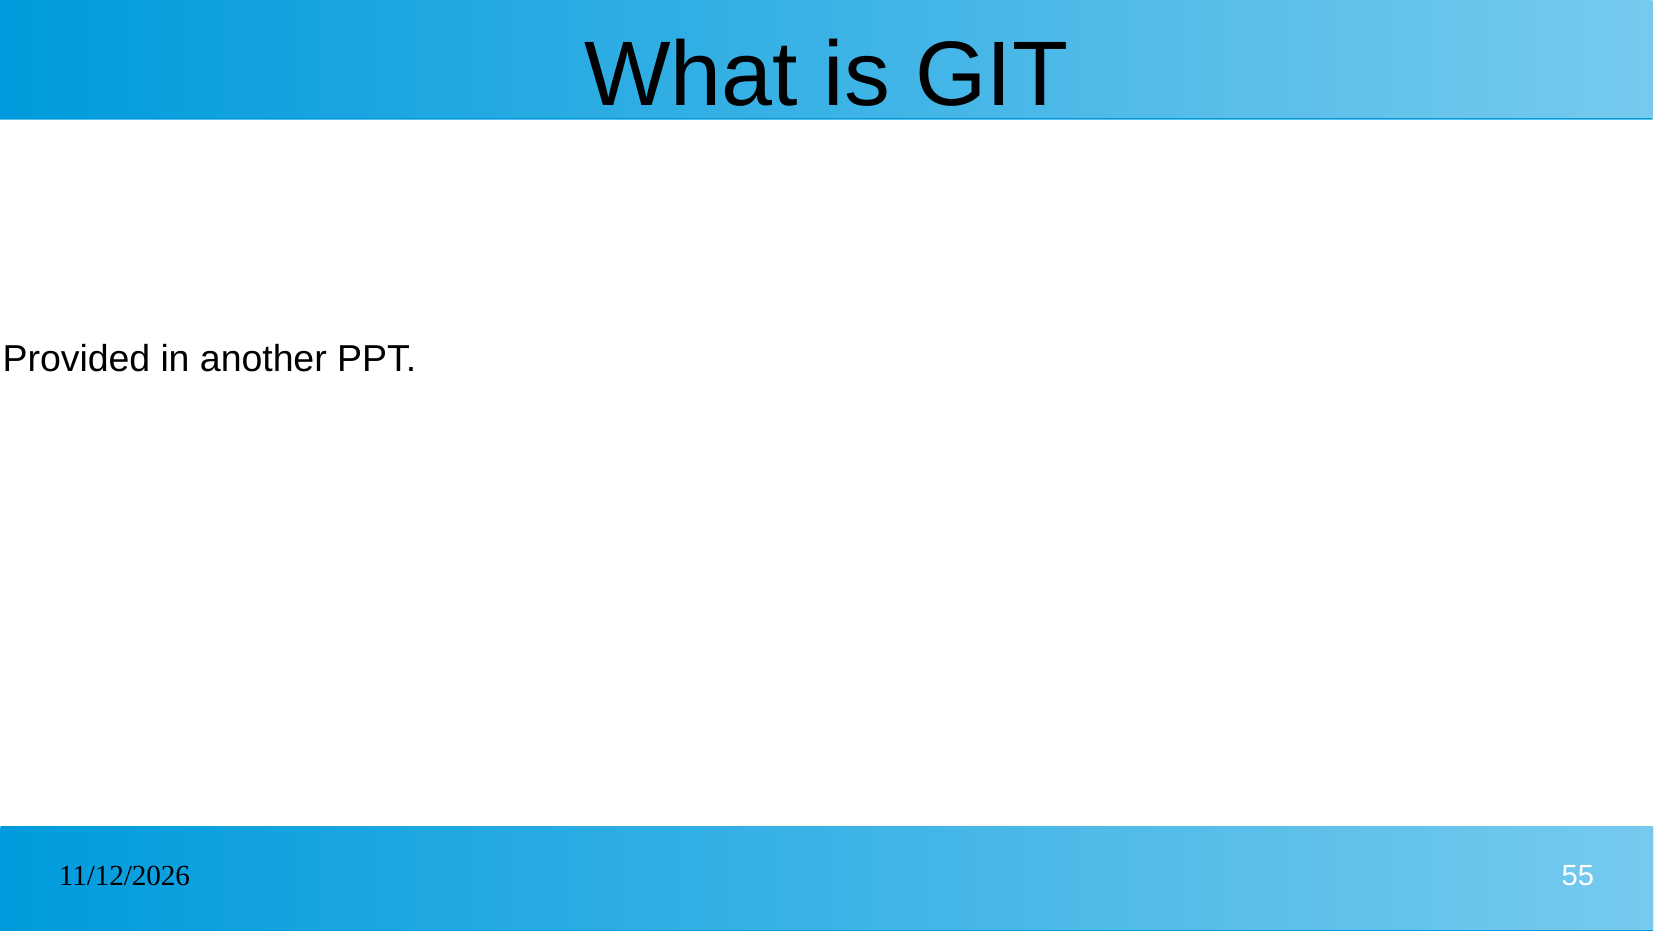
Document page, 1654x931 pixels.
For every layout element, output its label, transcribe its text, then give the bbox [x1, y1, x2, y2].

slide_number 55 [1210, 856, 1595, 915]
text_box Provided in another PPT. [0, 326, 1654, 467]
title What is GIT [59, 17, 1595, 120]
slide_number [59, 856, 443, 915]
